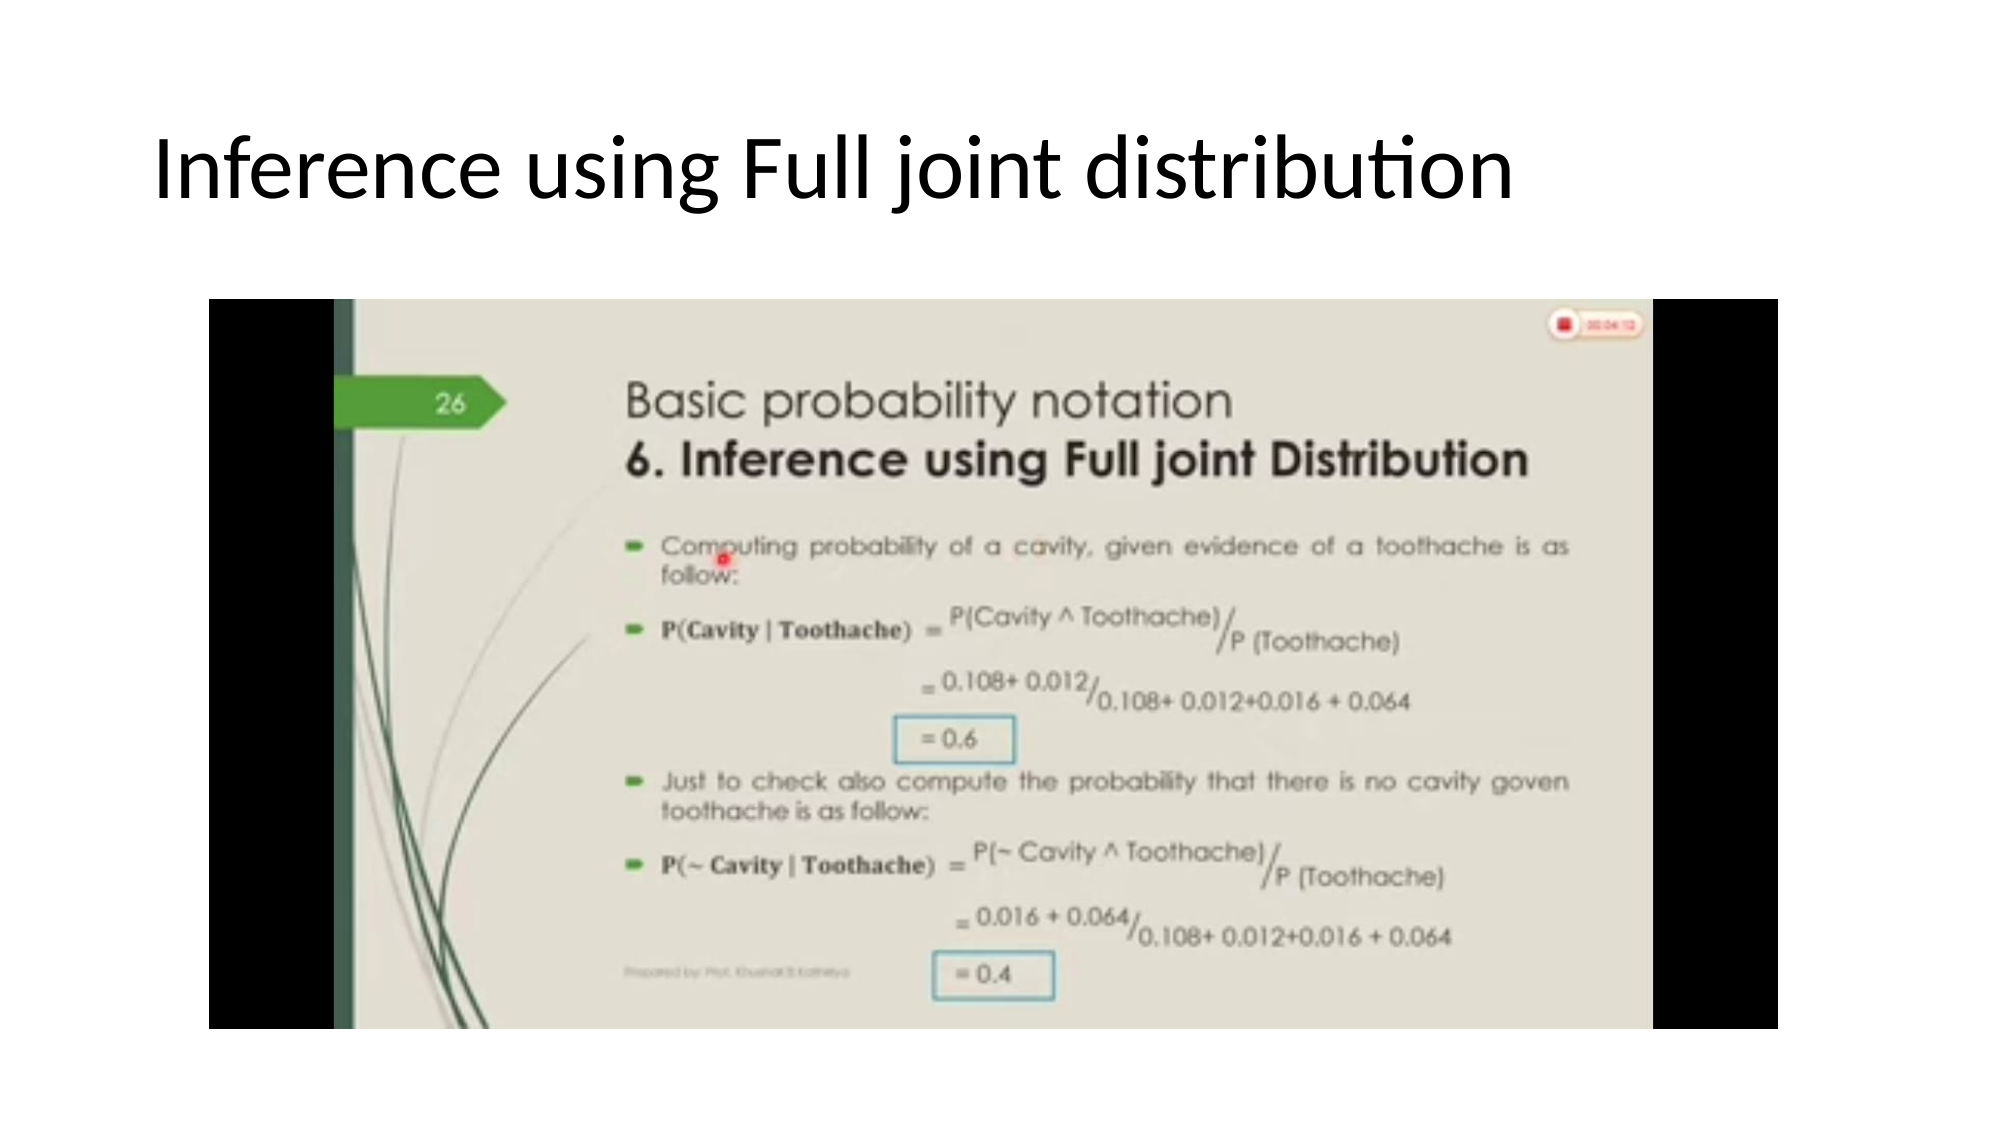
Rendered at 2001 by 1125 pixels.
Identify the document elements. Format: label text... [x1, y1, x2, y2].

picture [209, 299, 1779, 1029]
title Inference using Full joint distribution [137, 59, 1863, 278]
